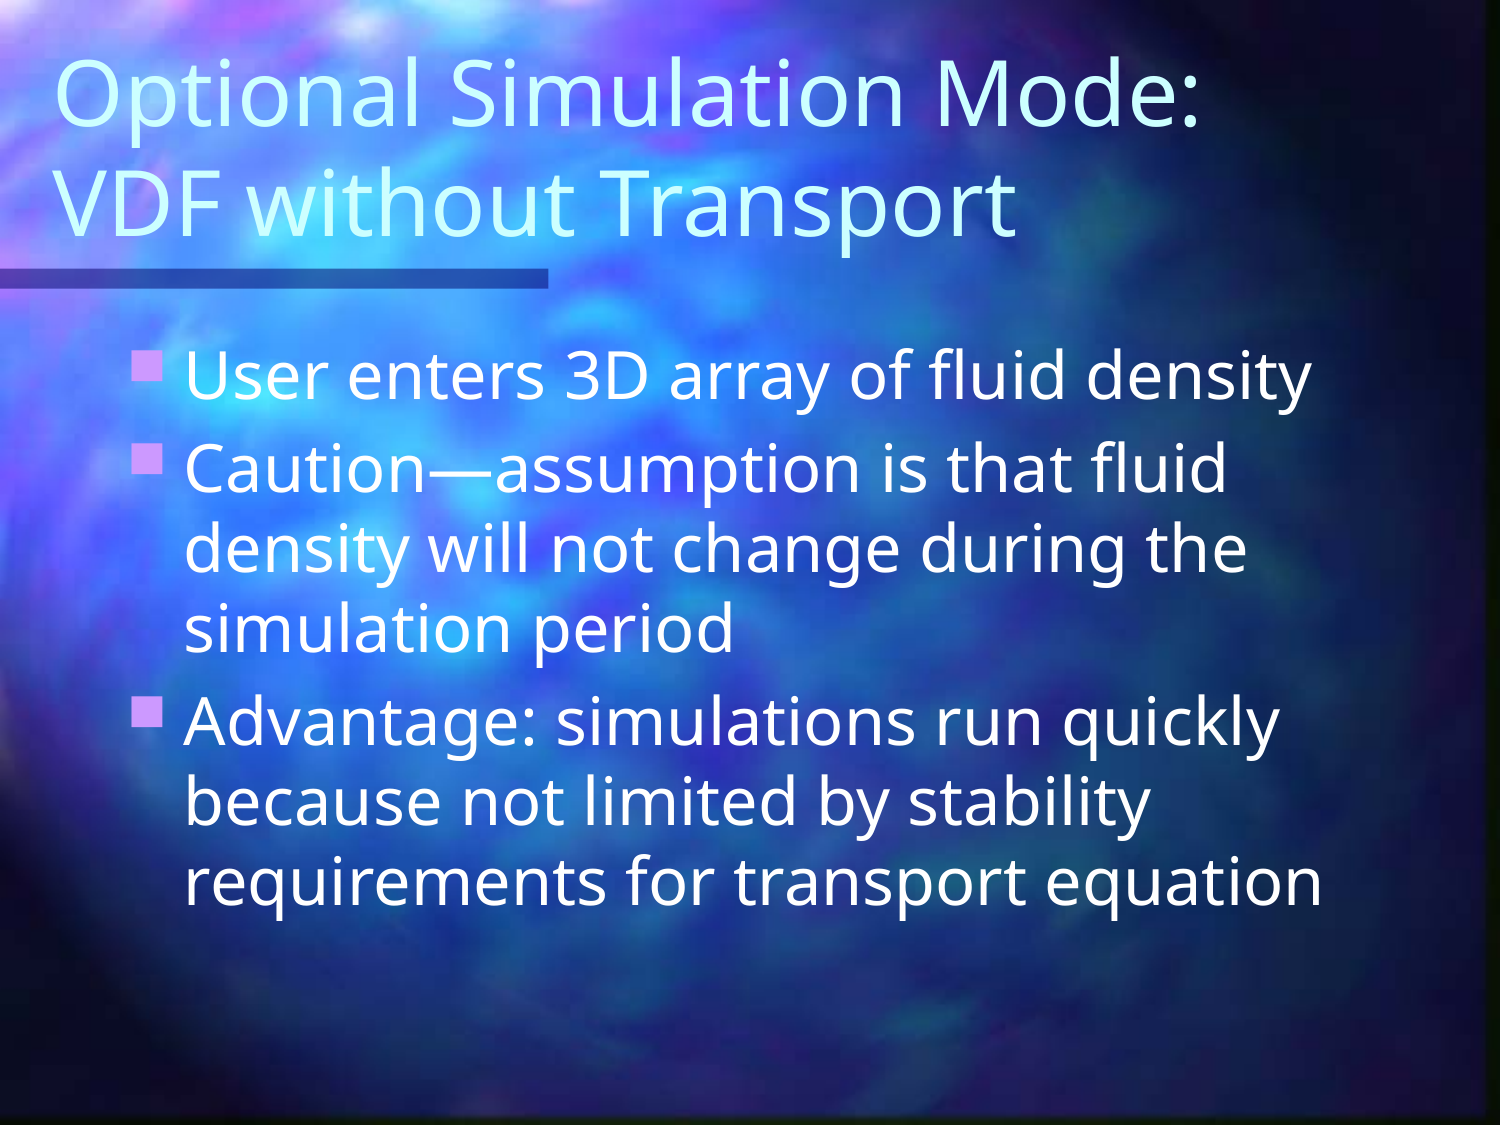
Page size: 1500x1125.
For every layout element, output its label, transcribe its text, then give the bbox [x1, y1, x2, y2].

picture [0, 0, 1500, 1125]
list User enters 3D array of fluid density Caution—assumption is that fluid density will not change during the simulation period Advantage: simulations run quickly because not limited by stability requirements for transport equation [112, 324, 1388, 1001]
title Optional Simulation Mode: VDF without Transport [37, 74, 1313, 263]
